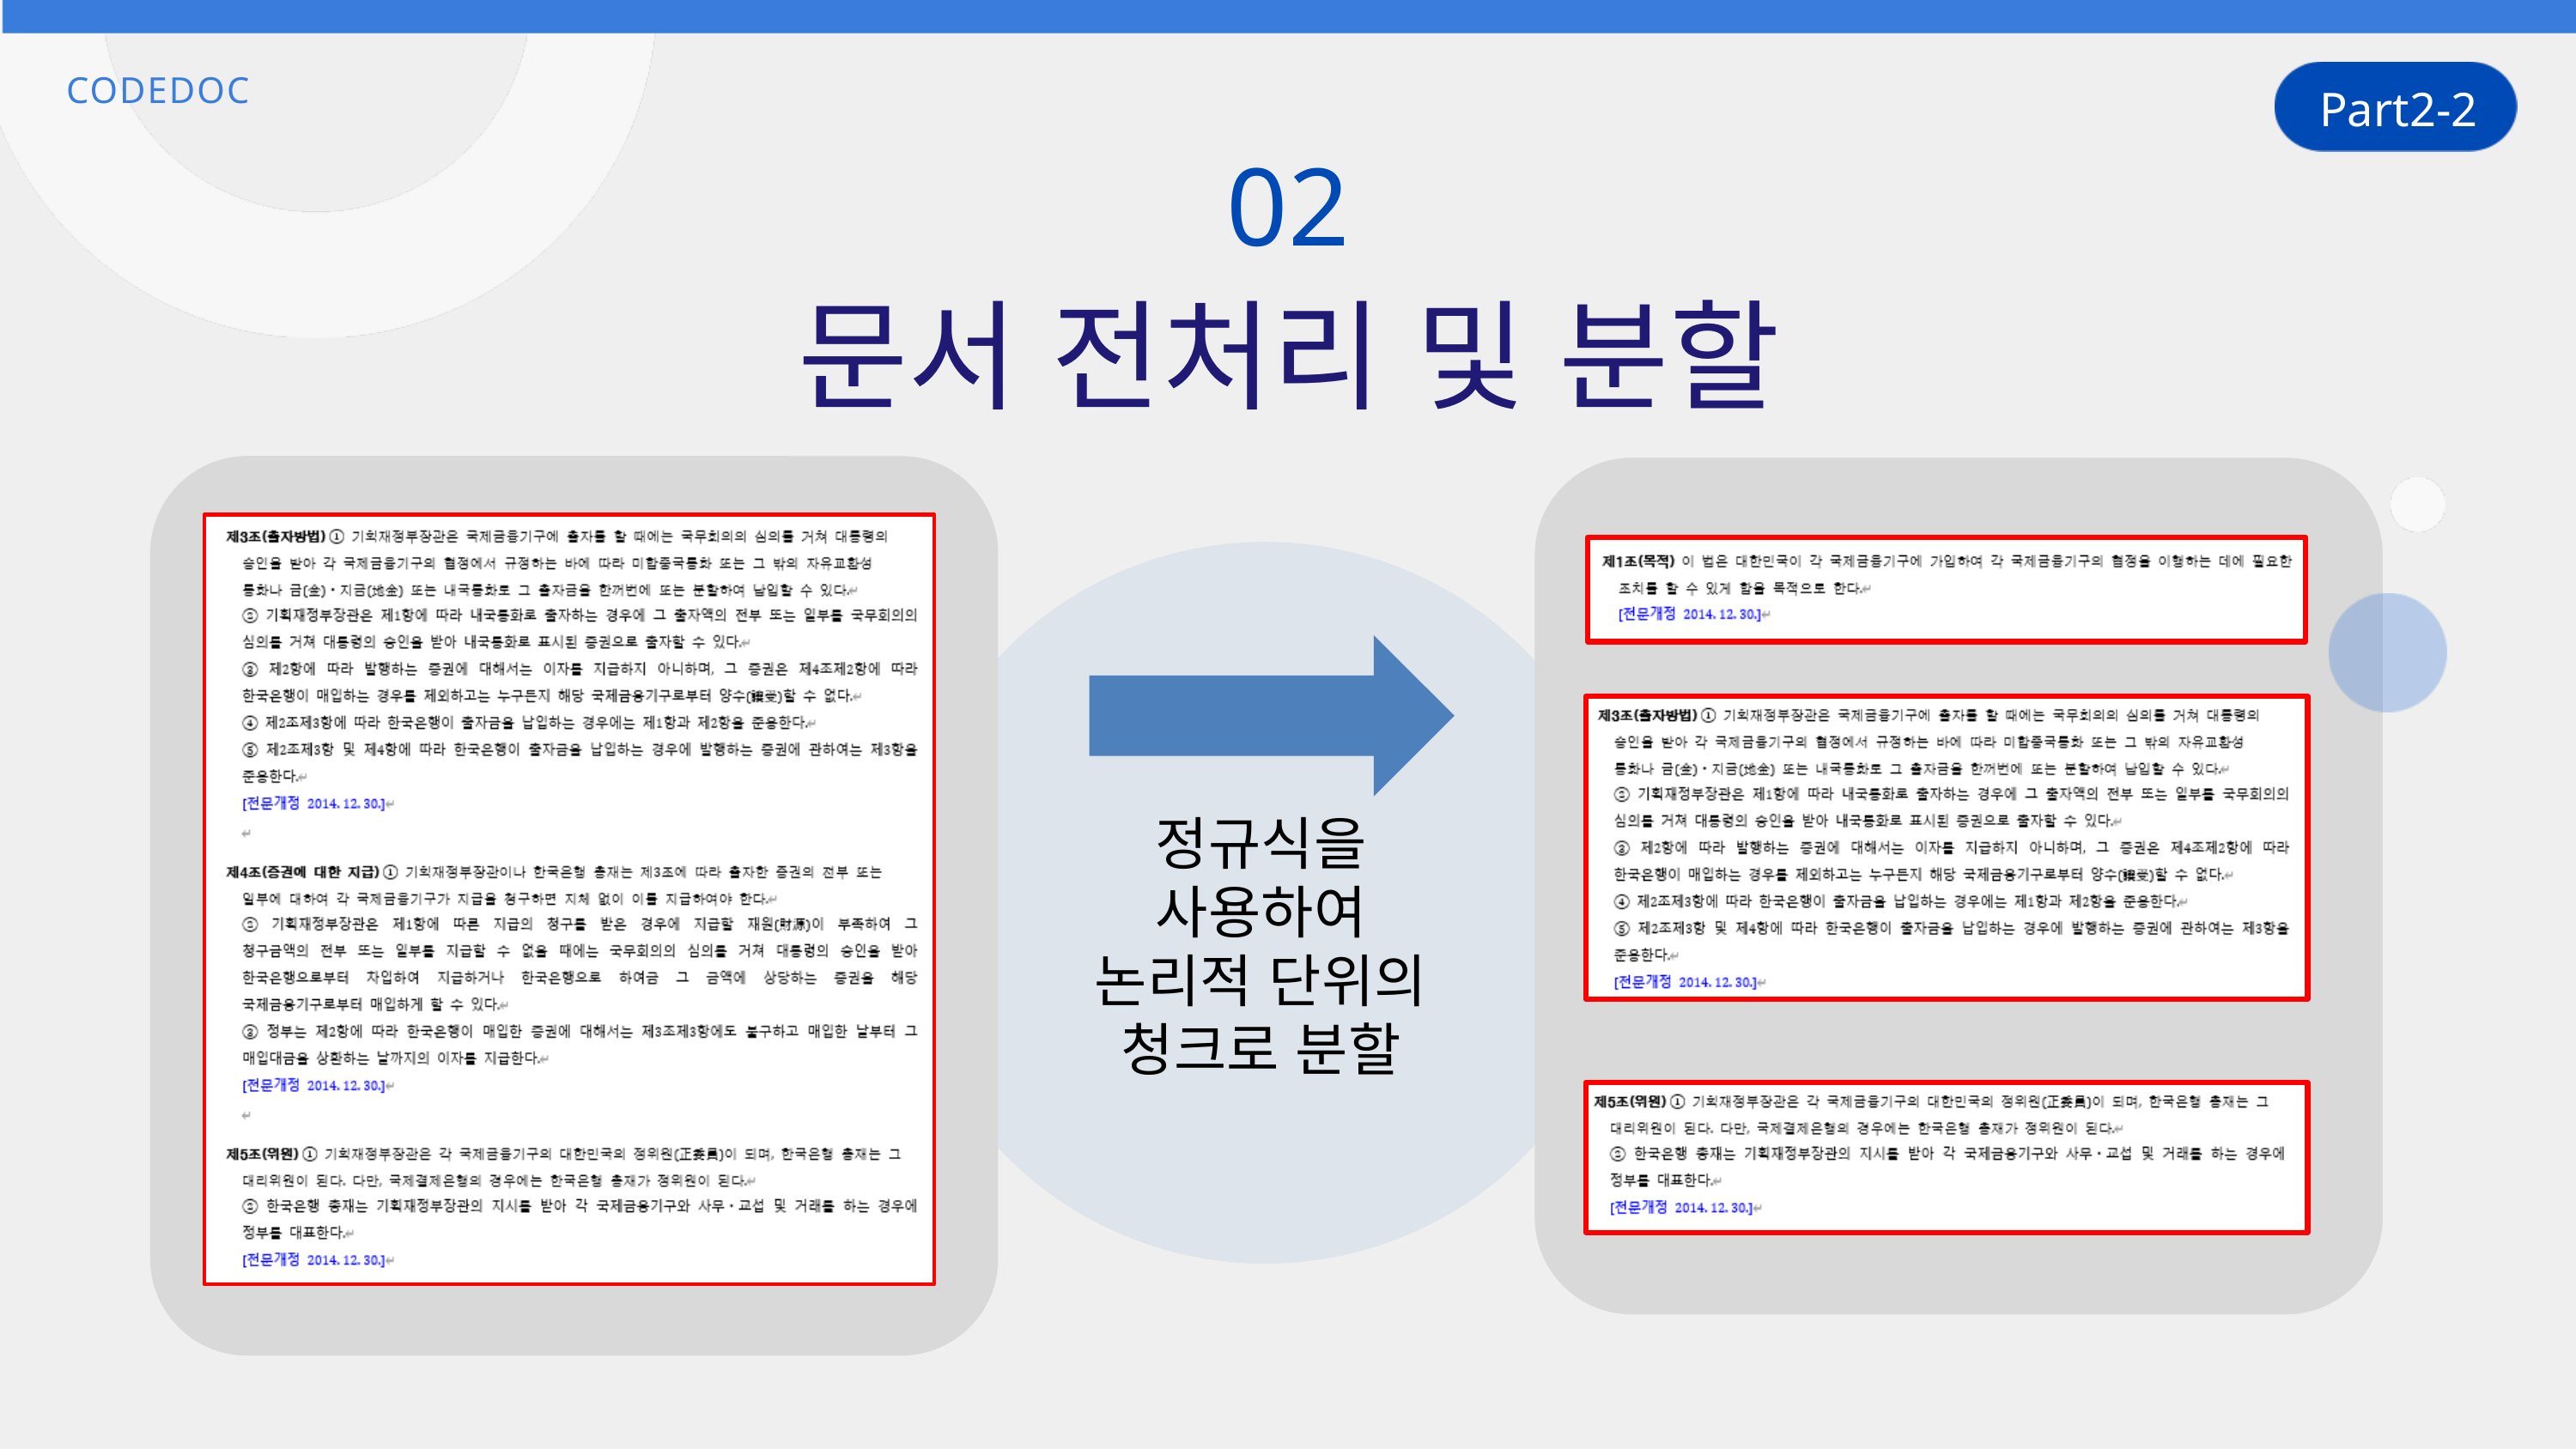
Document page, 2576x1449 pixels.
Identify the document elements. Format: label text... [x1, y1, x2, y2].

text_box 02 [1316, 132, 1522, 273]
picture [1588, 698, 2306, 997]
text_box 정규식을 사용하여 논리적 단위의 청크로 분할 [1051, 801, 1270, 1089]
picture [1588, 1084, 2306, 1231]
text_box [1316, 543, 1533, 1263]
picture [205, 516, 933, 1282]
text_box [1000, 540, 1270, 1266]
text_box 문서 전처리 및 분할 [1316, 273, 2133, 442]
text_box [1533, 456, 2385, 1317]
picture [1590, 539, 2304, 640]
picture [2275, 62, 2518, 153]
text_box 02 [1054, 132, 1270, 273]
text_box 정규식을 사용하여 논리적 단위의 청크로 분할 [1316, 801, 1471, 1089]
text_box 문서 전처리 및 분할 [445, 273, 1270, 442]
picture [2329, 593, 2448, 712]
text_box [1087, 673, 1270, 758]
picture [0, 0, 2576, 1308]
text_box [1316, 634, 1456, 798]
picture [2390, 476, 2446, 533]
text_box [148, 454, 1000, 1358]
